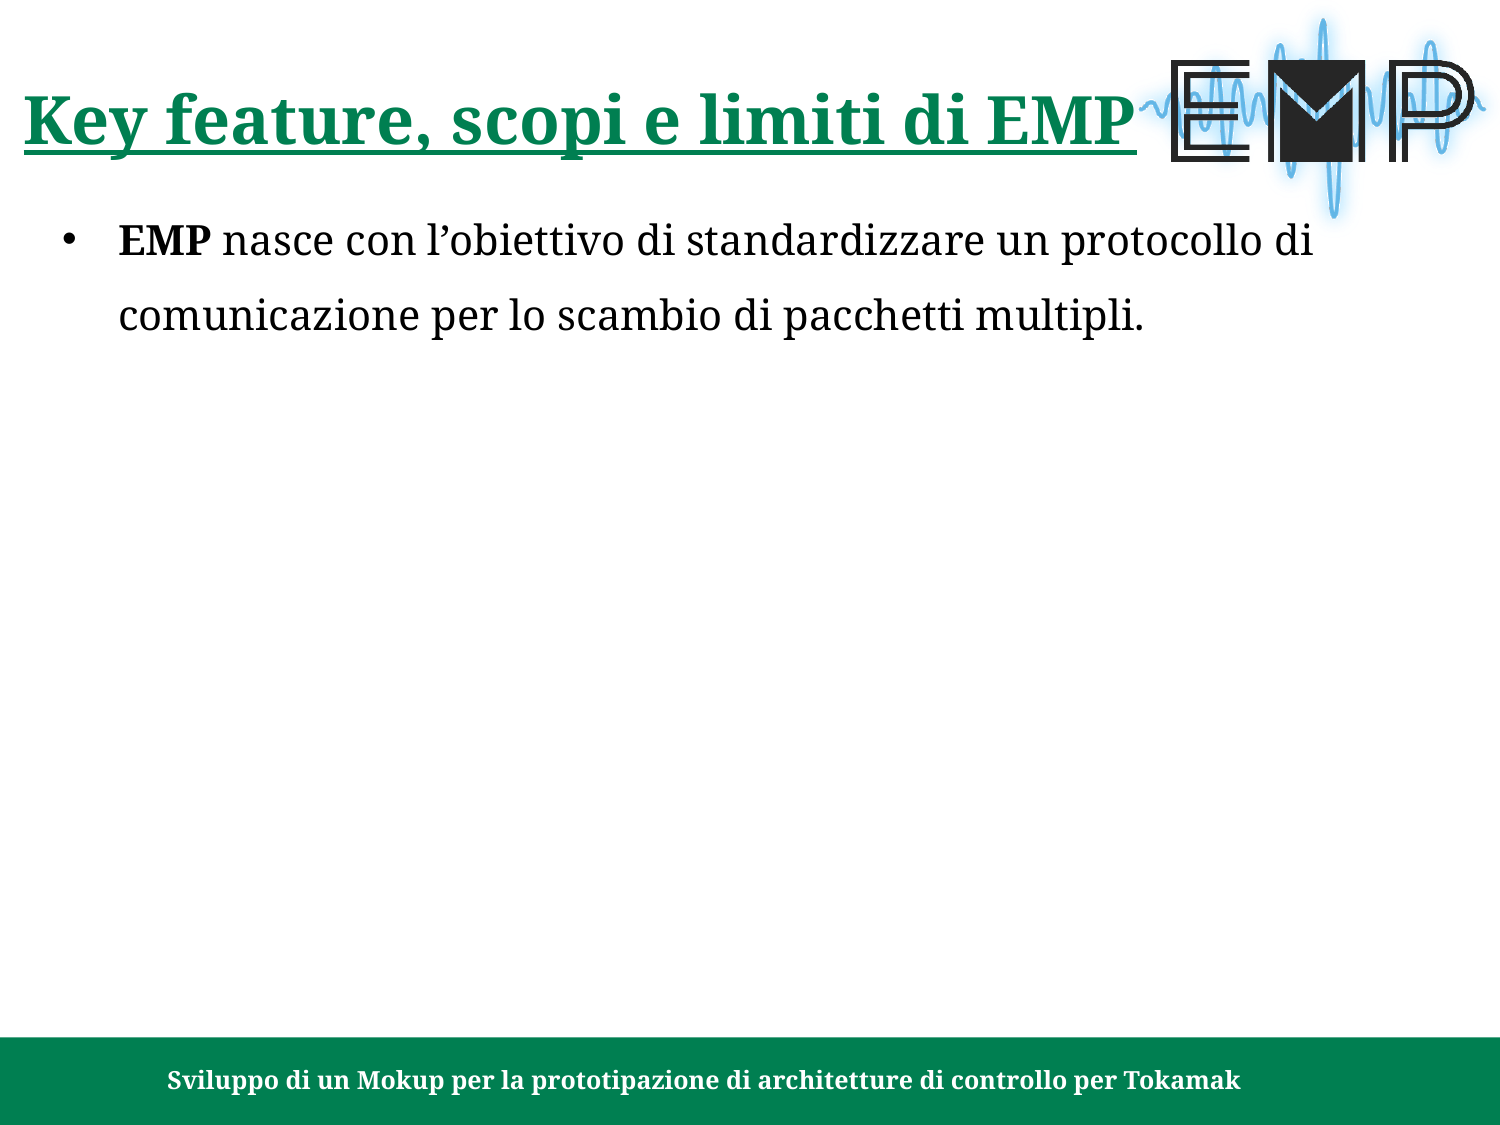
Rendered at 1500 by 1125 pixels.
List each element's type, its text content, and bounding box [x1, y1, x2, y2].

text_box EMP nasce con l’obiettivo di standardizzare un protocollo di comunicazione per lo scambio di pacchetti multipli. [47, 181, 1455, 871]
picture [1123, 0, 1500, 238]
text_box Key feature, scopi e limiti di EMP [9, 70, 1123, 166]
text_box 15/10/2021 Sviluppo di un Mokup per la prototipazione di architetture di controllo per Tokamak Pagina 65 [0, 1037, 1500, 1125]
